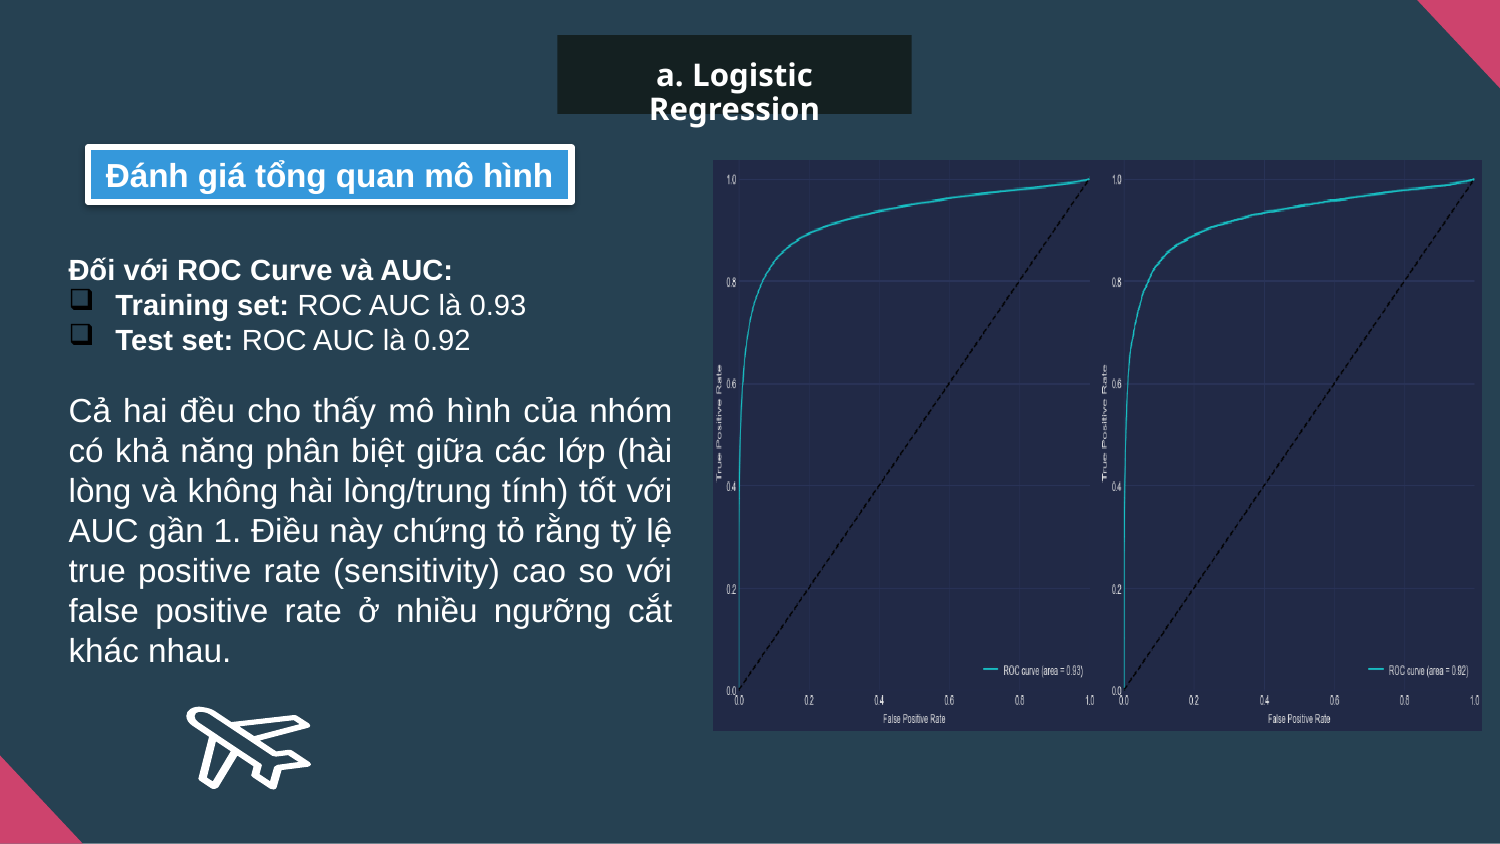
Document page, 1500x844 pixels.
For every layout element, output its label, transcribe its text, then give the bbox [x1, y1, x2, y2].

text_box Đánh giá tổng quan mô hình [85, 144, 575, 205]
text_box [186, 706, 311, 790]
text_box [0, 753, 85, 844]
text_box a. Logistic Regression [557, 54, 912, 100]
picture [713, 160, 1483, 731]
text_box [1415, 0, 1500, 91]
text_box [555, 33, 914, 116]
text_box Cả hai đều cho thấy mô hình của nhóm có khả năng phân biệt giữa các lớp (hài lòng và không hài lòng/trung tính) tốt với AUC gần 1. Điều này chứng tỏ rằng tỷ lệ true positive rate (sensitivity) cao so với false positive rate ở nhiều ngưỡng cắt khác nhau. [53, 382, 689, 677]
text_box Đối với ROC Curve và AUC: Training set: ROC AUC là 0.93 Test set: ROC AUC là 0.92 [53, 243, 689, 364]
